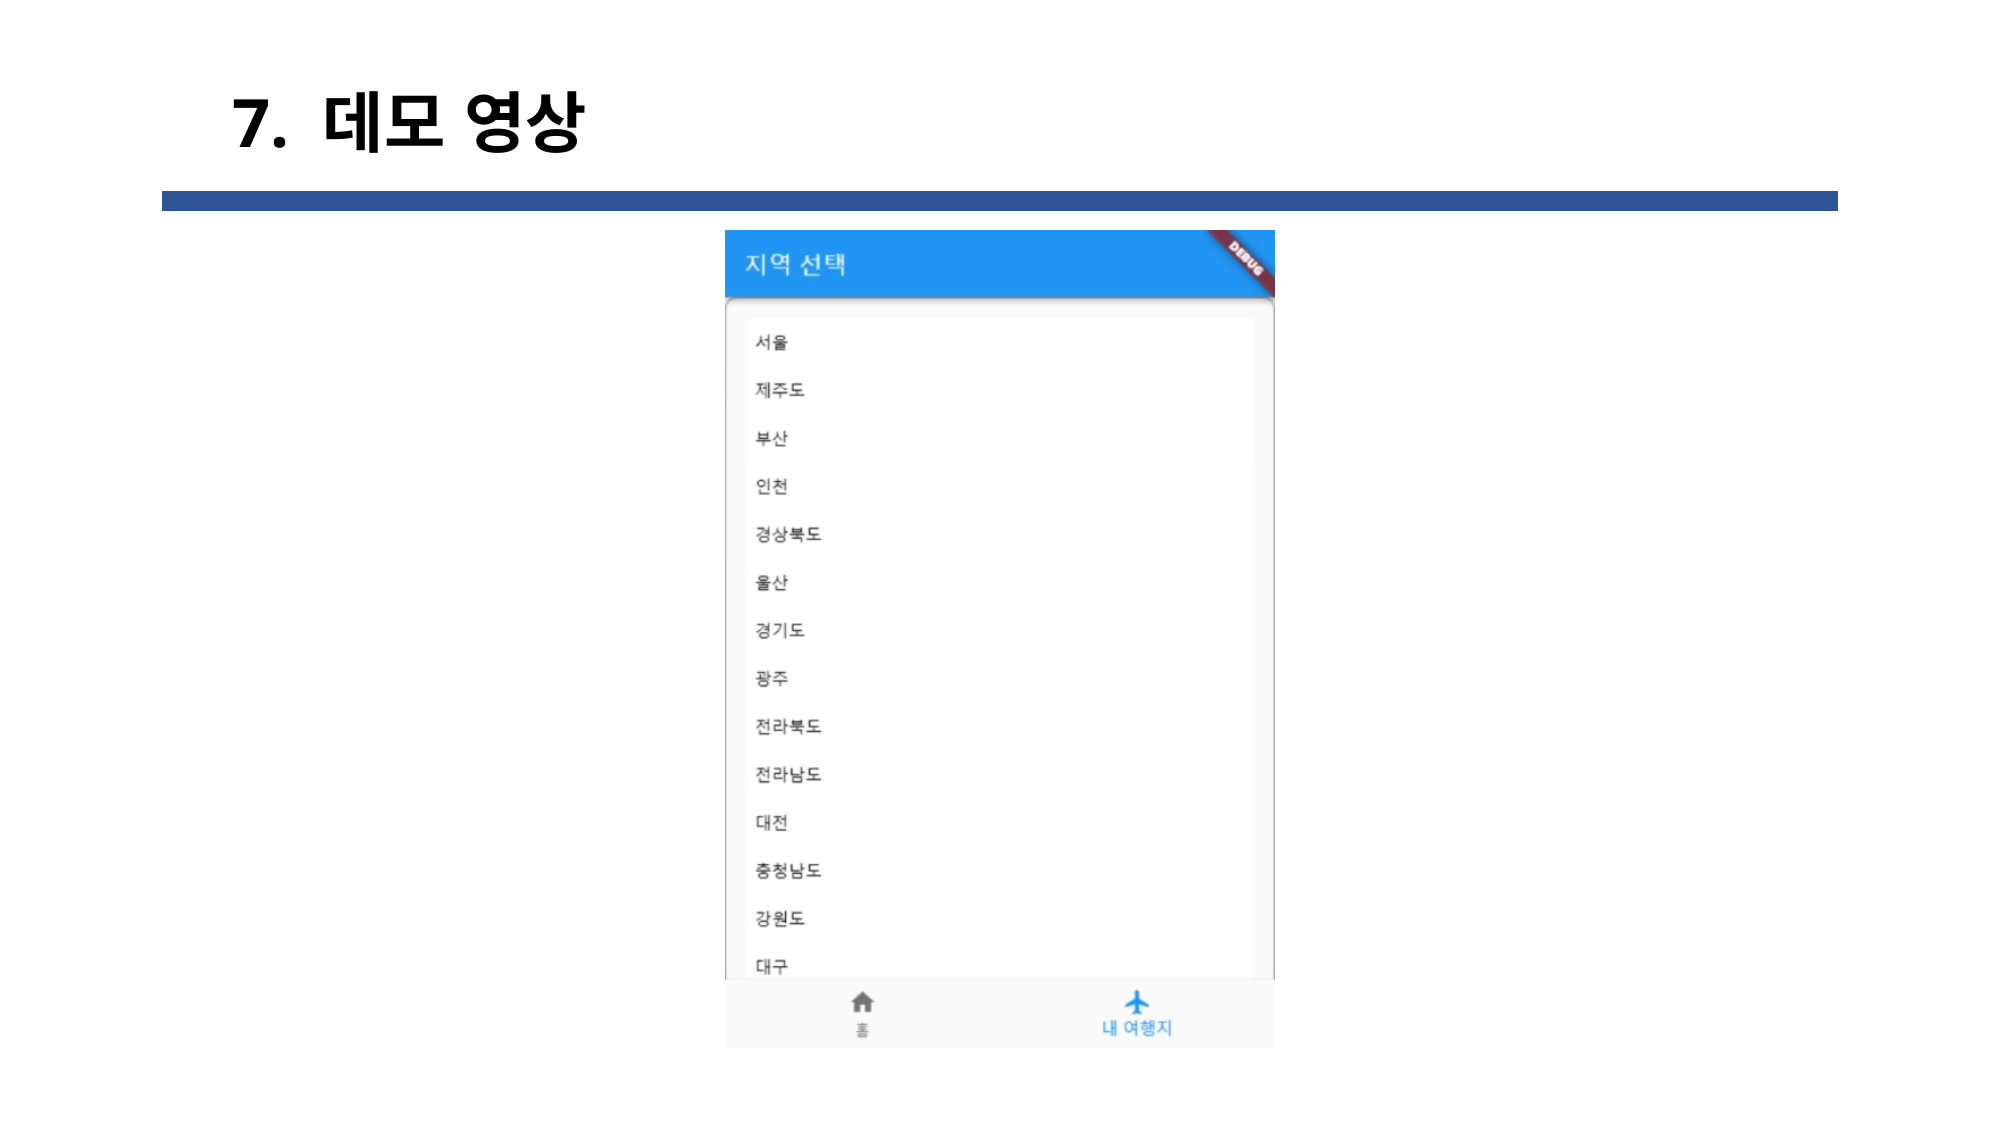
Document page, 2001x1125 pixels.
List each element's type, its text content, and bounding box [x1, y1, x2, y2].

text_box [724, 229, 1276, 1048]
text_box 7. 데모 영상 [217, 73, 603, 168]
